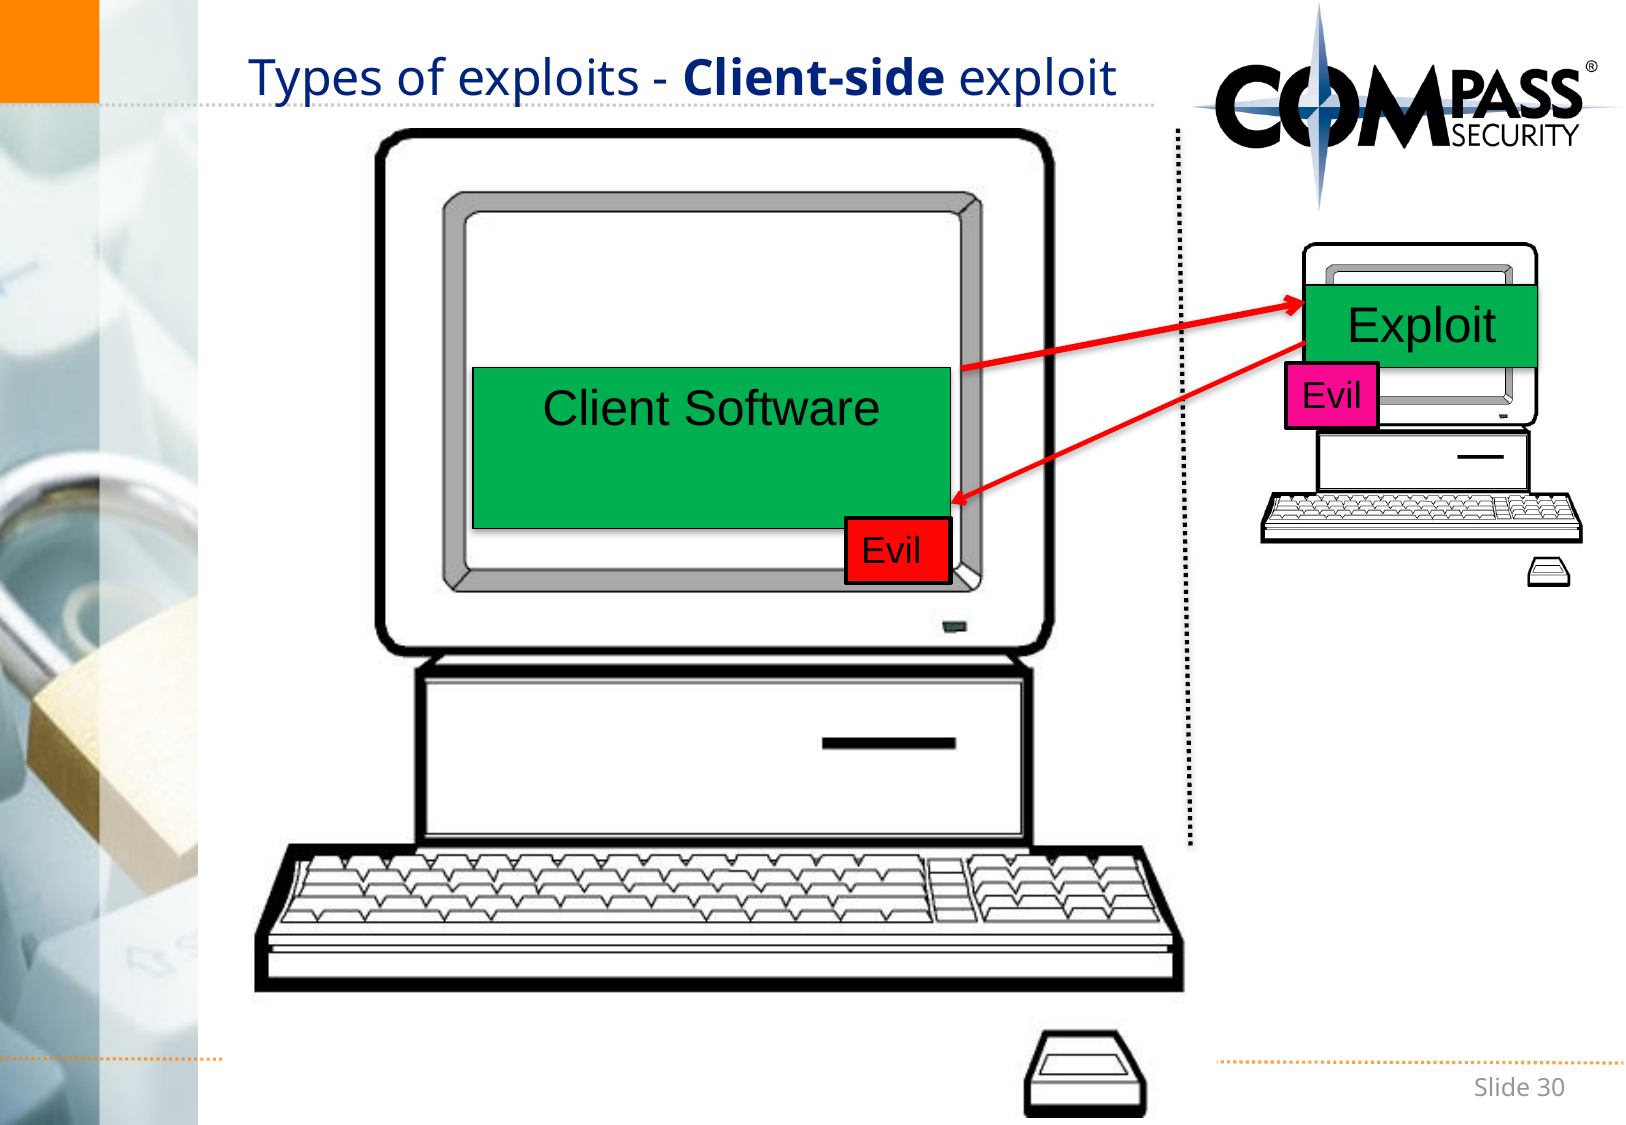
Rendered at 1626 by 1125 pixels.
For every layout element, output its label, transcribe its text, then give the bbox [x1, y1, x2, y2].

picture [223, 128, 1217, 1118]
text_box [950, 342, 1306, 504]
title Types of exploits - Client-side exploit [233, 0, 1144, 127]
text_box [960, 301, 1306, 341]
picture [1249, 242, 1595, 587]
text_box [1177, 513, 1191, 847]
picture [0, 0, 198, 1125]
picture [1191, 1, 1624, 301]
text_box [1177, 128, 1191, 300]
